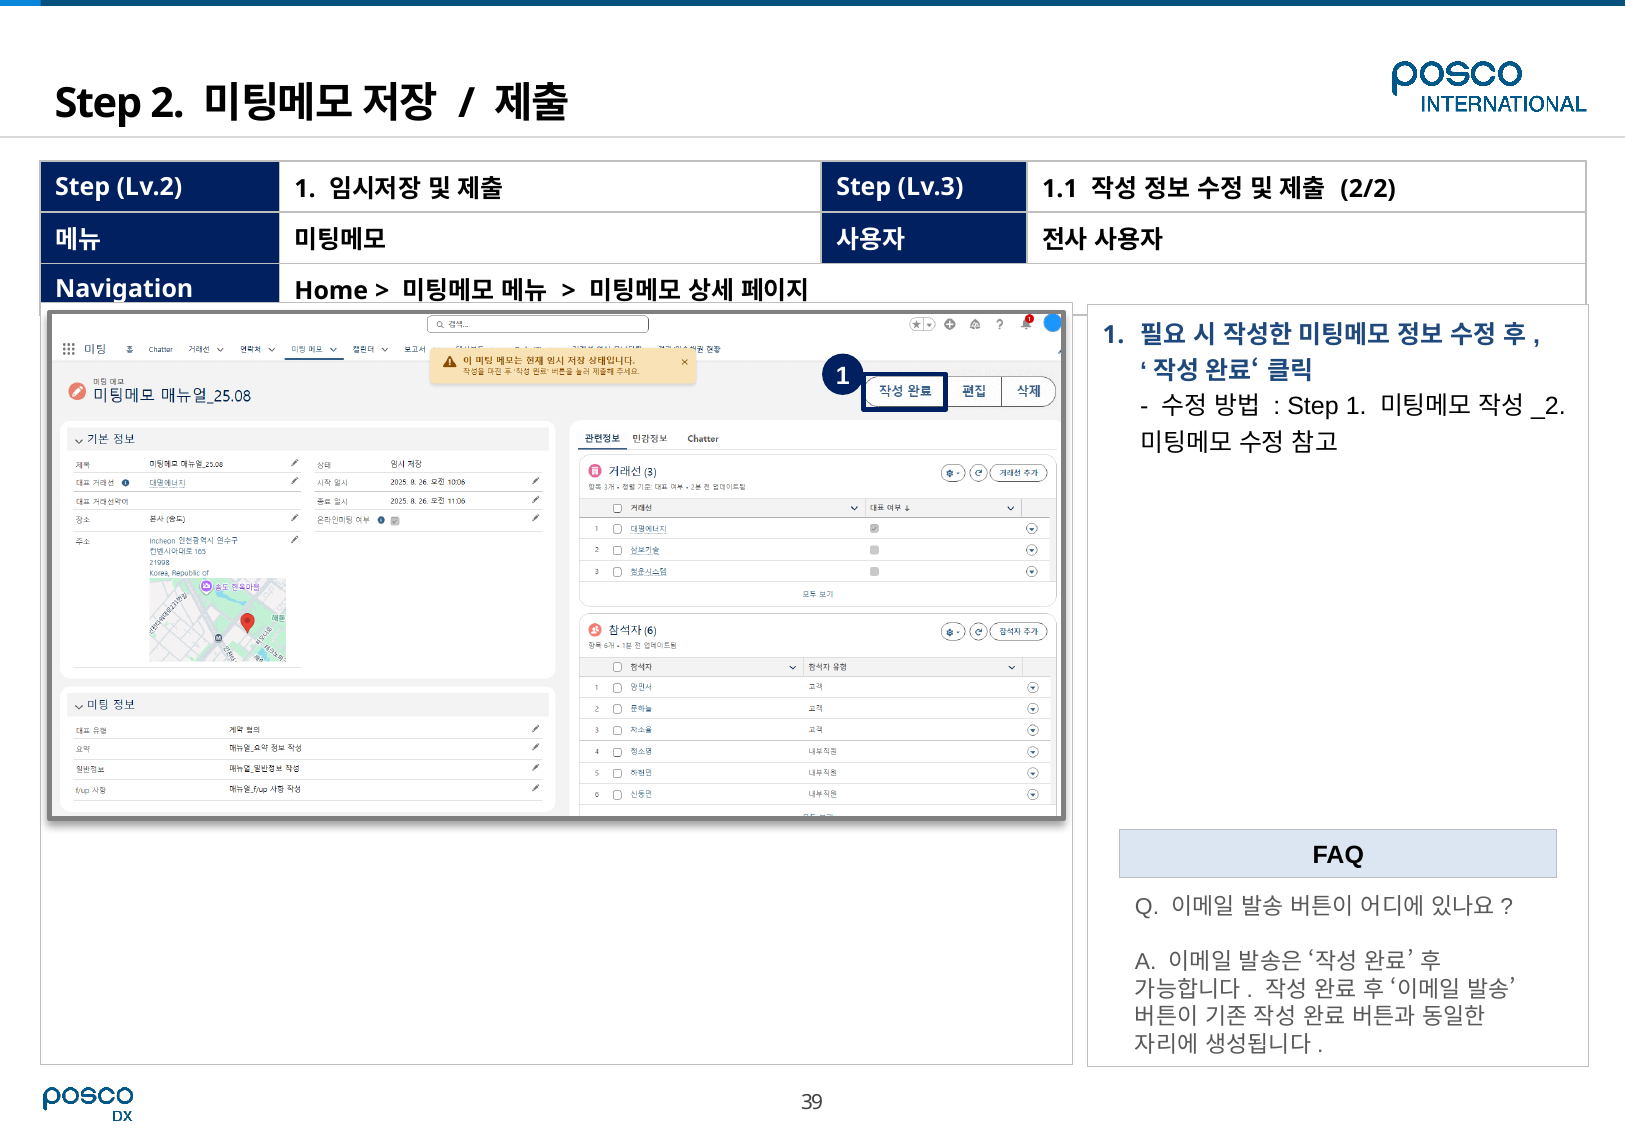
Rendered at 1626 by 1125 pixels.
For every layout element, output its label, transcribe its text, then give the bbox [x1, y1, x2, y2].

table_cell 사용자 [822, 213, 1026, 263]
picture [576, 431, 629, 452]
table_header 1.1 작성 정보 수정 및 제출 (2/2) [1028, 162, 1585, 211]
text_box [40, 302, 1073, 1065]
table_cell 전사 사용자 [1028, 213, 1585, 263]
table_cell Navigation [41, 264, 279, 302]
table_header Step (Lv.3) [822, 162, 1026, 211]
table_cell 메뉴 [41, 213, 279, 263]
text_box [1119, 829, 1557, 1035]
picture [1391, 59, 1587, 113]
picture [0, 0, 41, 6]
table_header 1. 임시저장 및 제출 [280, 162, 820, 211]
table_cell Home > 미팅메모 메뉴 > 미팅메모 상세 페이지 [280, 264, 1585, 314]
text_box 필요 시 작성한 미팅메모 정보 수정 후, ‘작성 완료‘ 클릭 - 수정 방법 : Step 1. 미팅메모 작성_2. 미팅메모 수정 참고 [1087, 304, 1589, 1067]
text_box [51, 314, 1062, 817]
table_header Step (Lv.2) [41, 162, 279, 211]
table_cell 미팅메모 [280, 213, 820, 263]
picture [43, 1087, 133, 1121]
text_box Step 2. 미팅메모 저장 / 제출 [39, 68, 685, 115]
